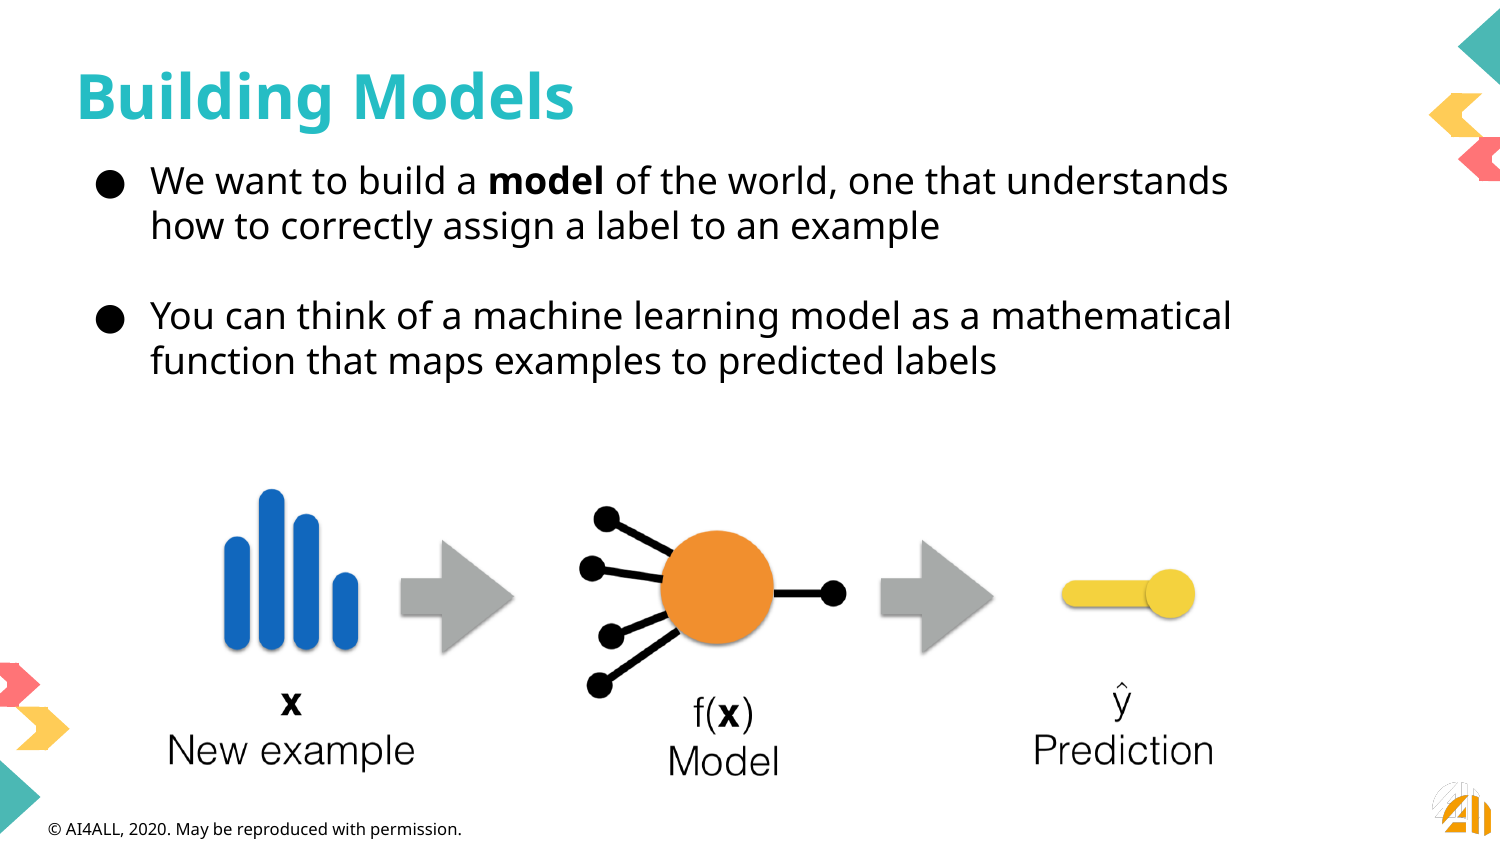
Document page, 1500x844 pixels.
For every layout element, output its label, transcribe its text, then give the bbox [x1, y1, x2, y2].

picture [135, 462, 1252, 802]
picture [1432, 782, 1491, 836]
list We want to build a model of the world, one that understands how to correctly assign a label to an example You can think of a machine learning model as a mathematical function that maps examples to predicted labels [75, 157, 1270, 707]
title Building Models [75, 56, 1296, 117]
